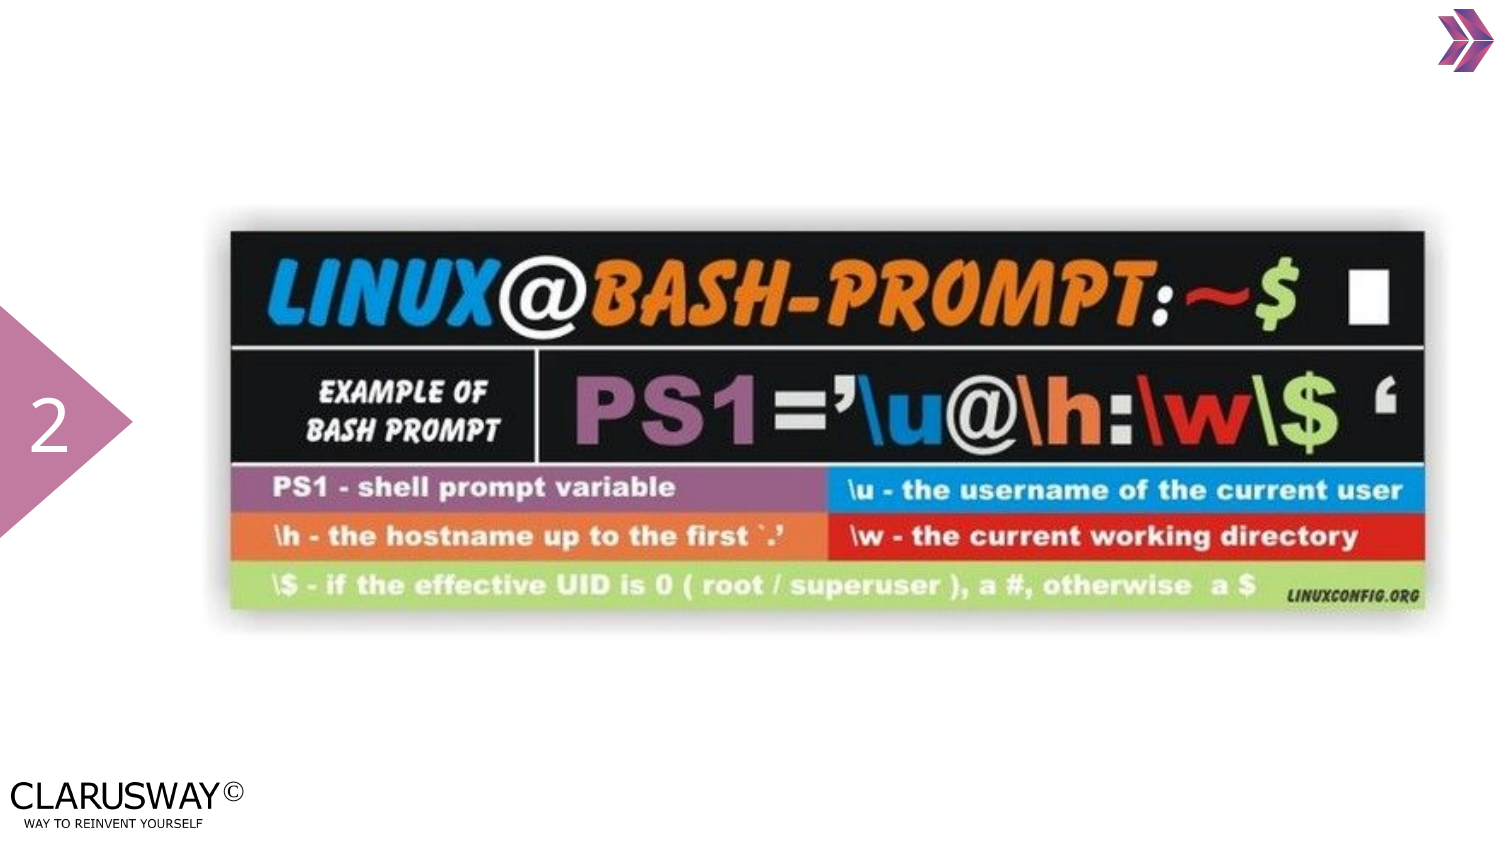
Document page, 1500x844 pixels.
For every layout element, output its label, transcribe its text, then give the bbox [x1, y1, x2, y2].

text_box 2 [0, 306, 100, 540]
picture [202, 204, 1453, 639]
picture [1438, 9, 1494, 72]
picture [11, 782, 220, 828]
